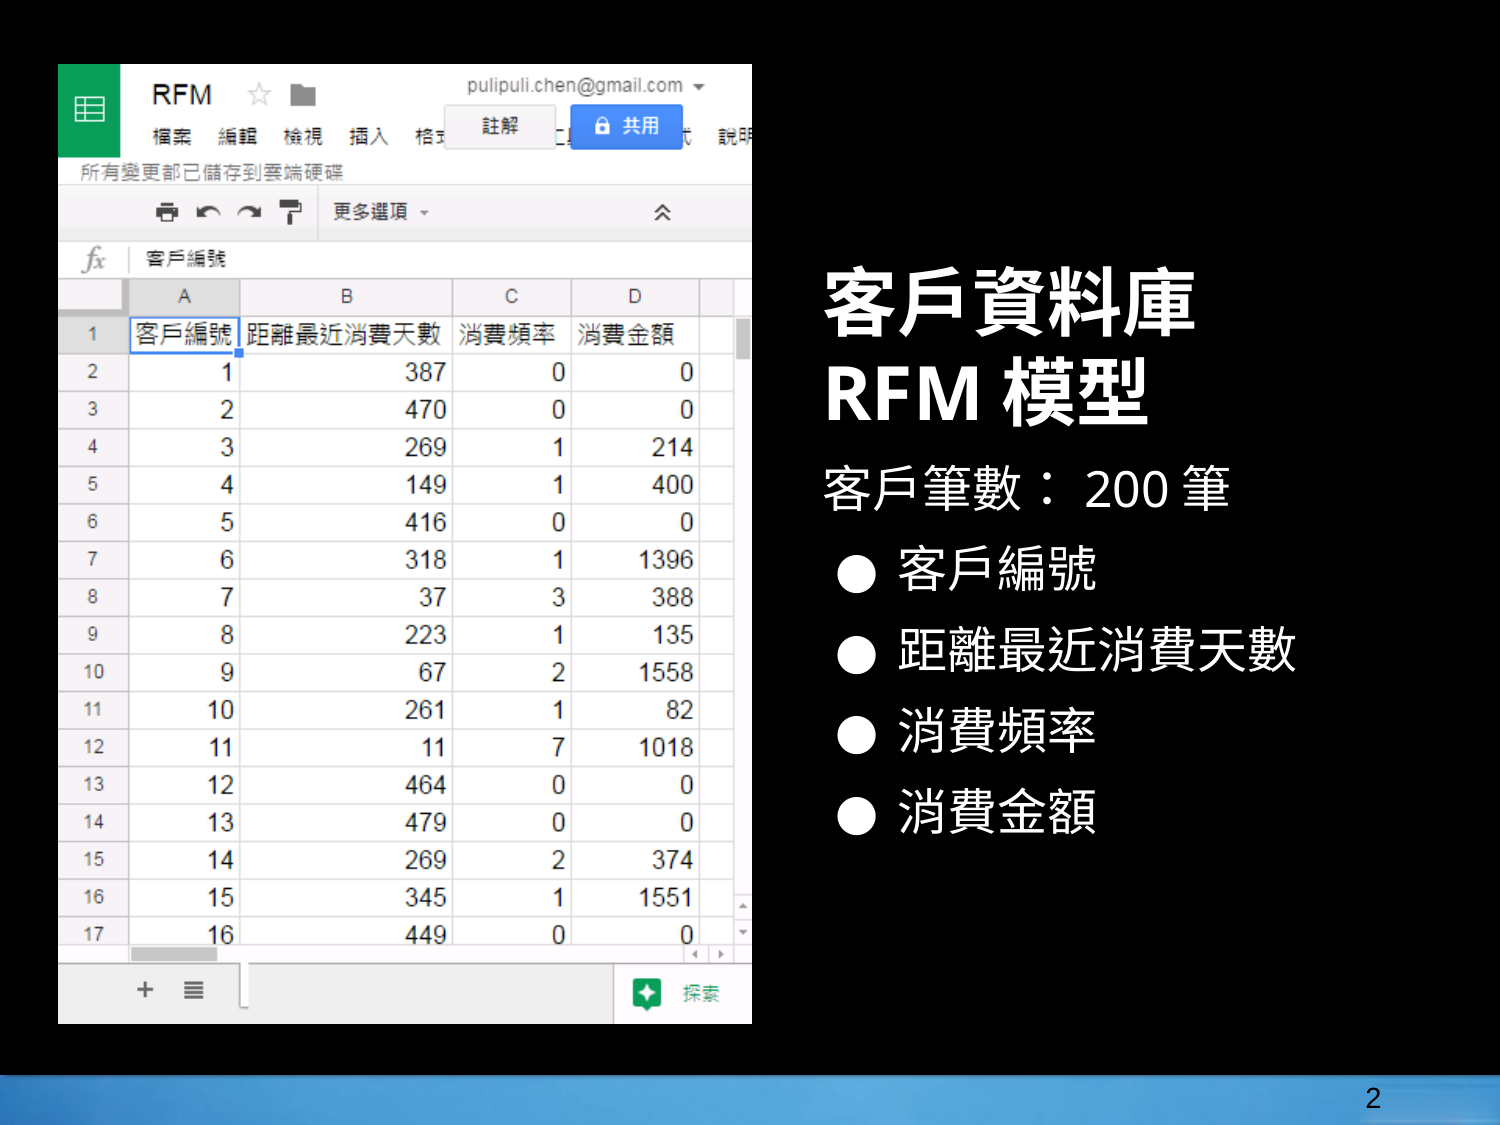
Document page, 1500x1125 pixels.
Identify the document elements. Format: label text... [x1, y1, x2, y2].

picture [0, 1075, 1500, 1125]
picture [57, 63, 753, 1024]
text_box 客戶資料庫 RFM模型 [807, 243, 1440, 448]
text_box 客戶筆數：200筆 客戶編號 距離最近消費天數 消費頻率 消費金額 [807, 448, 1422, 882]
slide_number ‹#› [1350, 1074, 1488, 1118]
